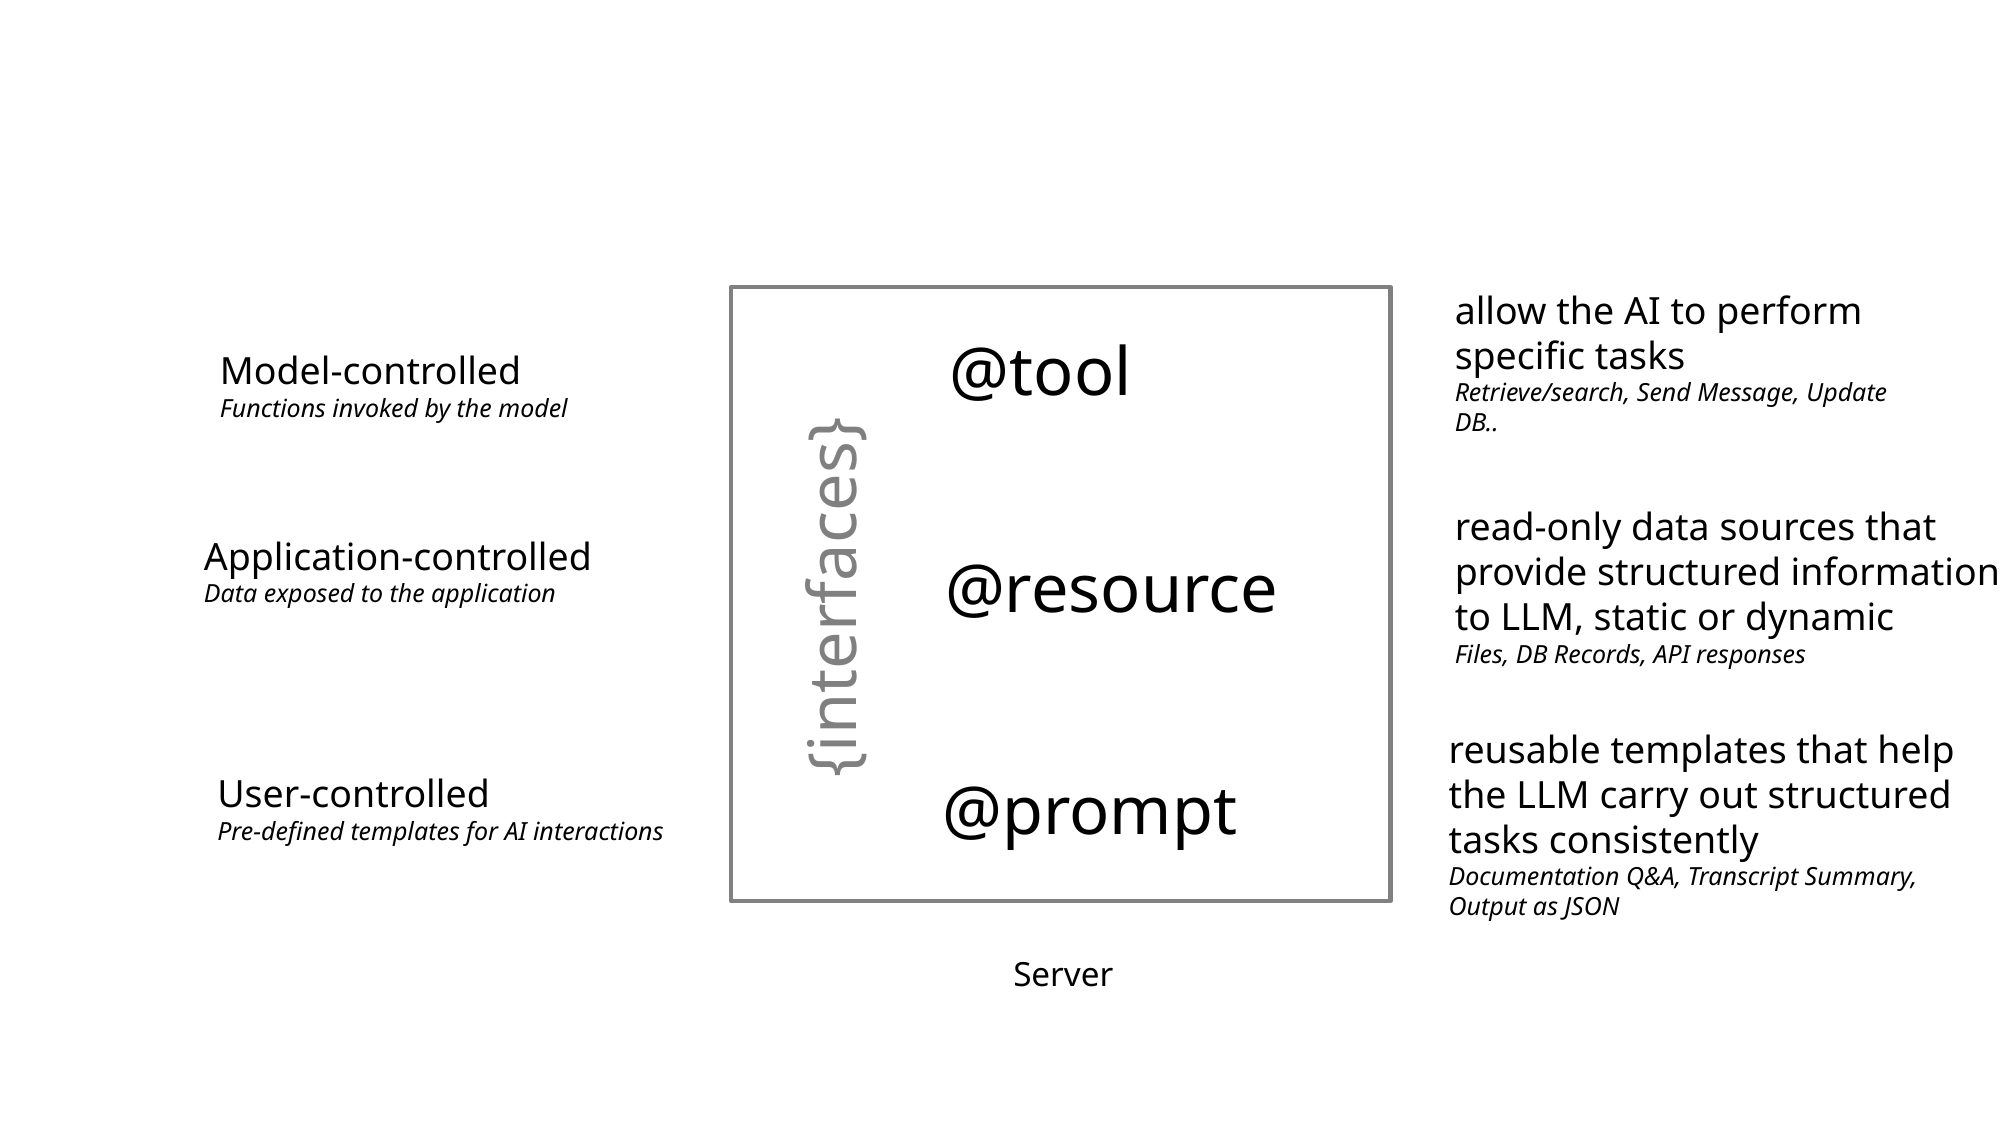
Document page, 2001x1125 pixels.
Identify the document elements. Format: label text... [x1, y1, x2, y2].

text_box Model-controlled Functions invoked by the model [205, 339, 584, 430]
text_box read-only data sources that provide structured information to LLM, static or dynamic Files, DB Records, API responses [1439, 495, 2000, 676]
text_box allow the AI to perform specific tasks Retrieve/search, Send Message, Update DB.. [1440, 279, 1938, 444]
text_box User-controlled Pre-defined templates for AI interactions [202, 762, 680, 853]
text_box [730, 286, 1391, 1002]
text_box reusable templates that help the LLM carry out structured tasks consistently Documentation Q&A, Transcript Summary, Output as JSON [1433, 718, 1971, 928]
text_box Application-controlled Data exposed to the application [189, 525, 608, 616]
